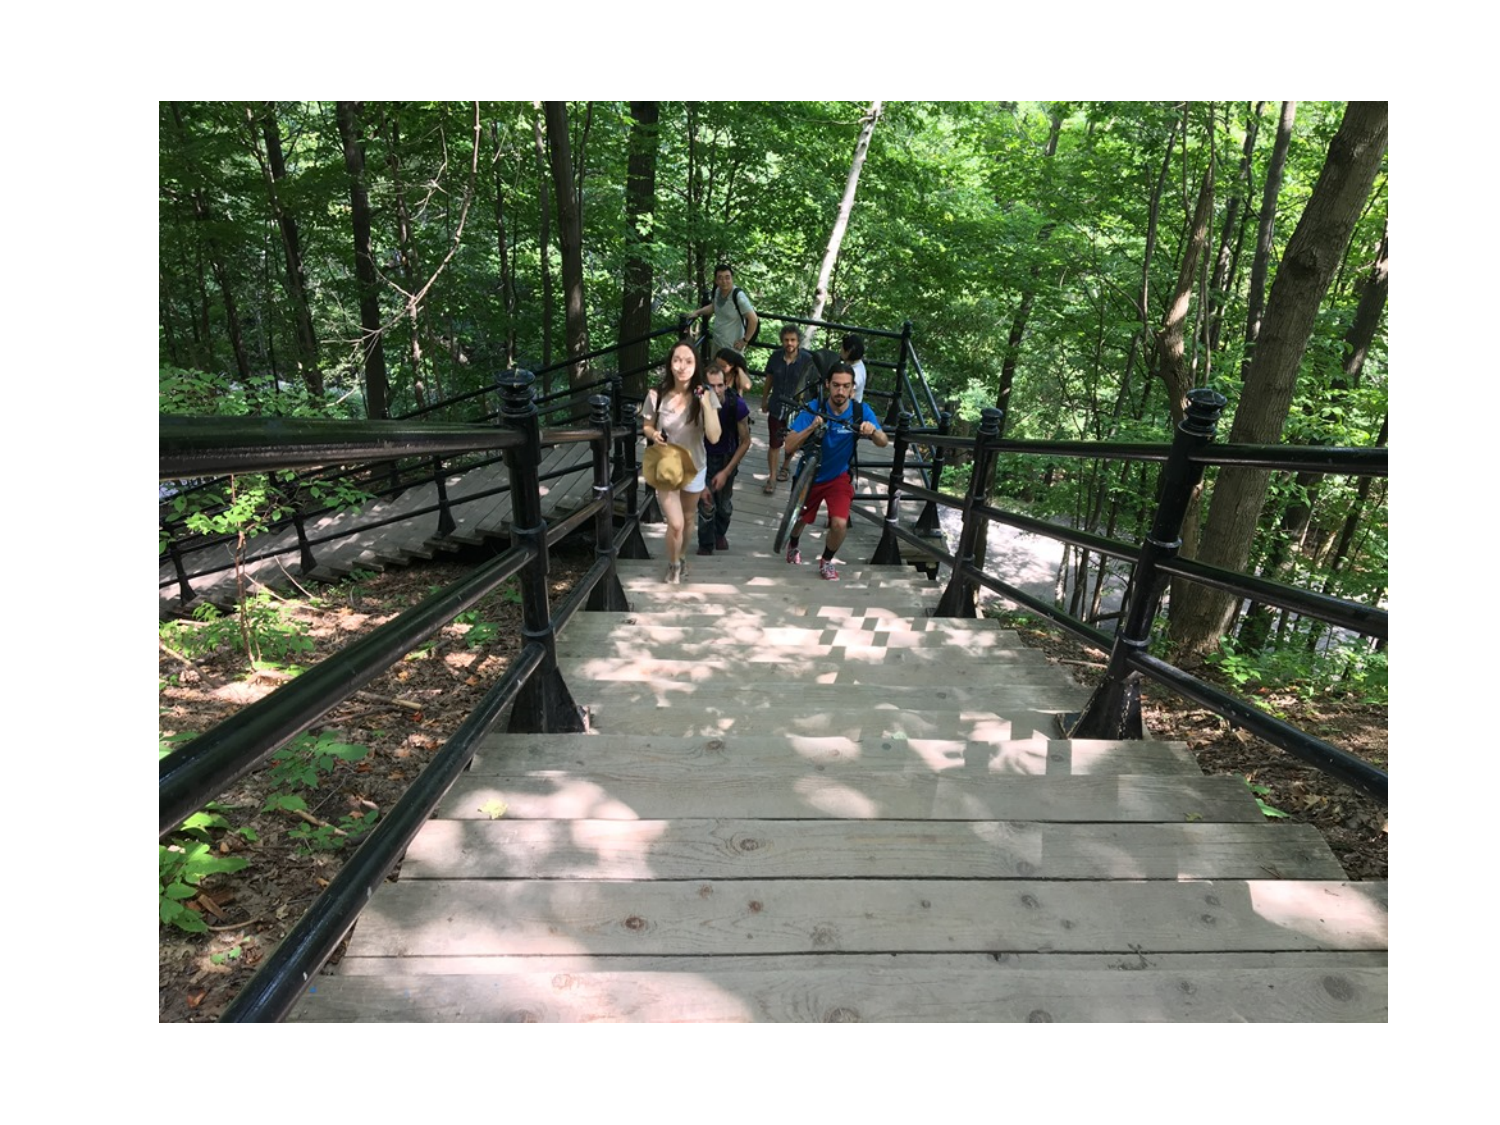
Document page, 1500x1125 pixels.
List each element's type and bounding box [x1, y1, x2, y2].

picture [159, 101, 1388, 1024]
